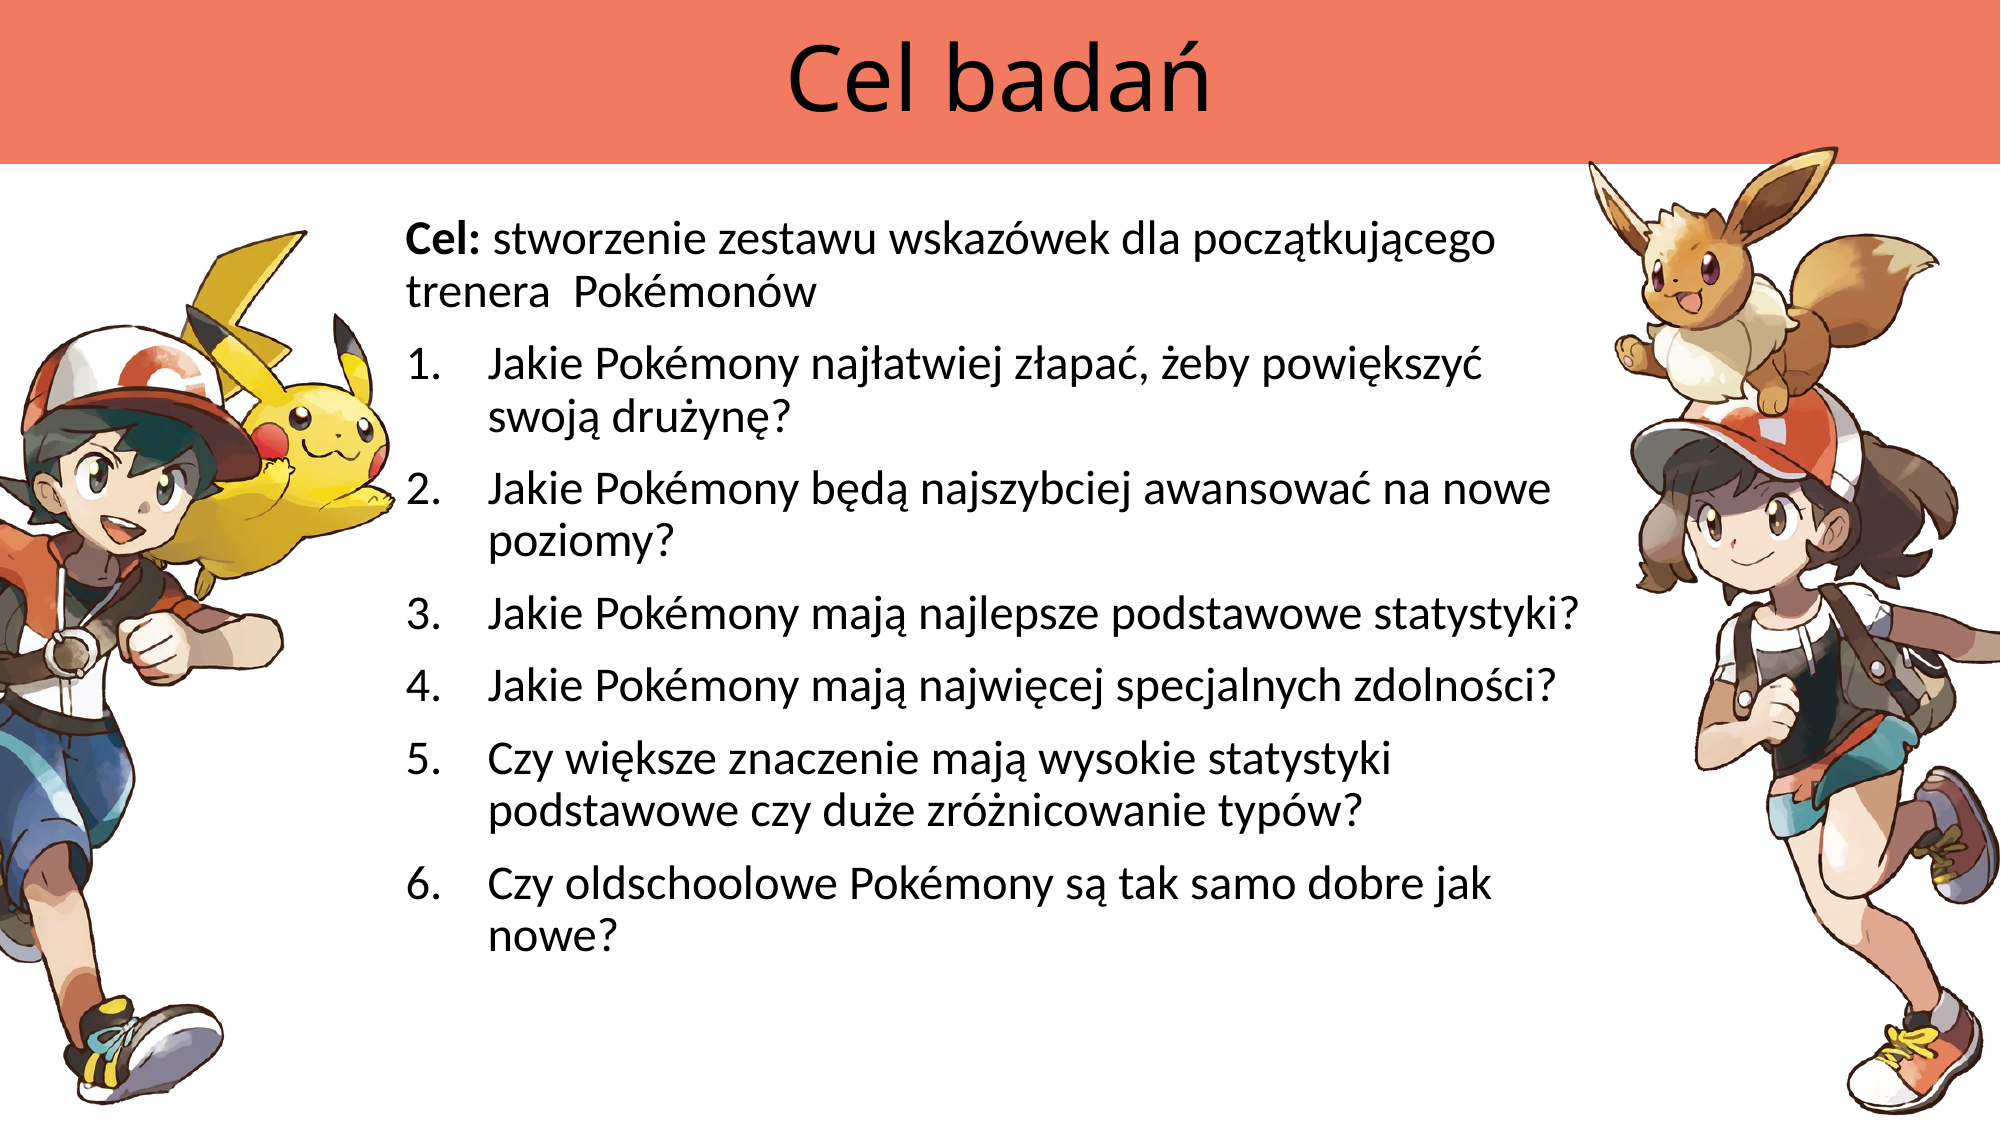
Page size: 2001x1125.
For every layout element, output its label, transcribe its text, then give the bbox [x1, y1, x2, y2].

picture [0, 120, 555, 1125]
list Cel: stworzenie zestawu wskazówek dla początkującego trenera Pokémonów Jakie Pokémony najłatwiej złapać, żeby powiększyć swoją drużynę? Jakie Pokémony będą najszybciej awansować na nowe poziomy? Jakie Pokémony mają najlepsze podstawowe statystyki? Jakie Pokémony mają najwięcej specjalnych zdolności? Czy większe znaczenie mają wysokie statystyki podstawowe czy duże zróżnicowanie typów? Czy oldschoolowe Pokémony są tak samo dobre jak nowe? [555, 205, 1407, 1057]
picture [1407, 128, 2000, 1125]
title Cel badań [0, 0, 2000, 164]
